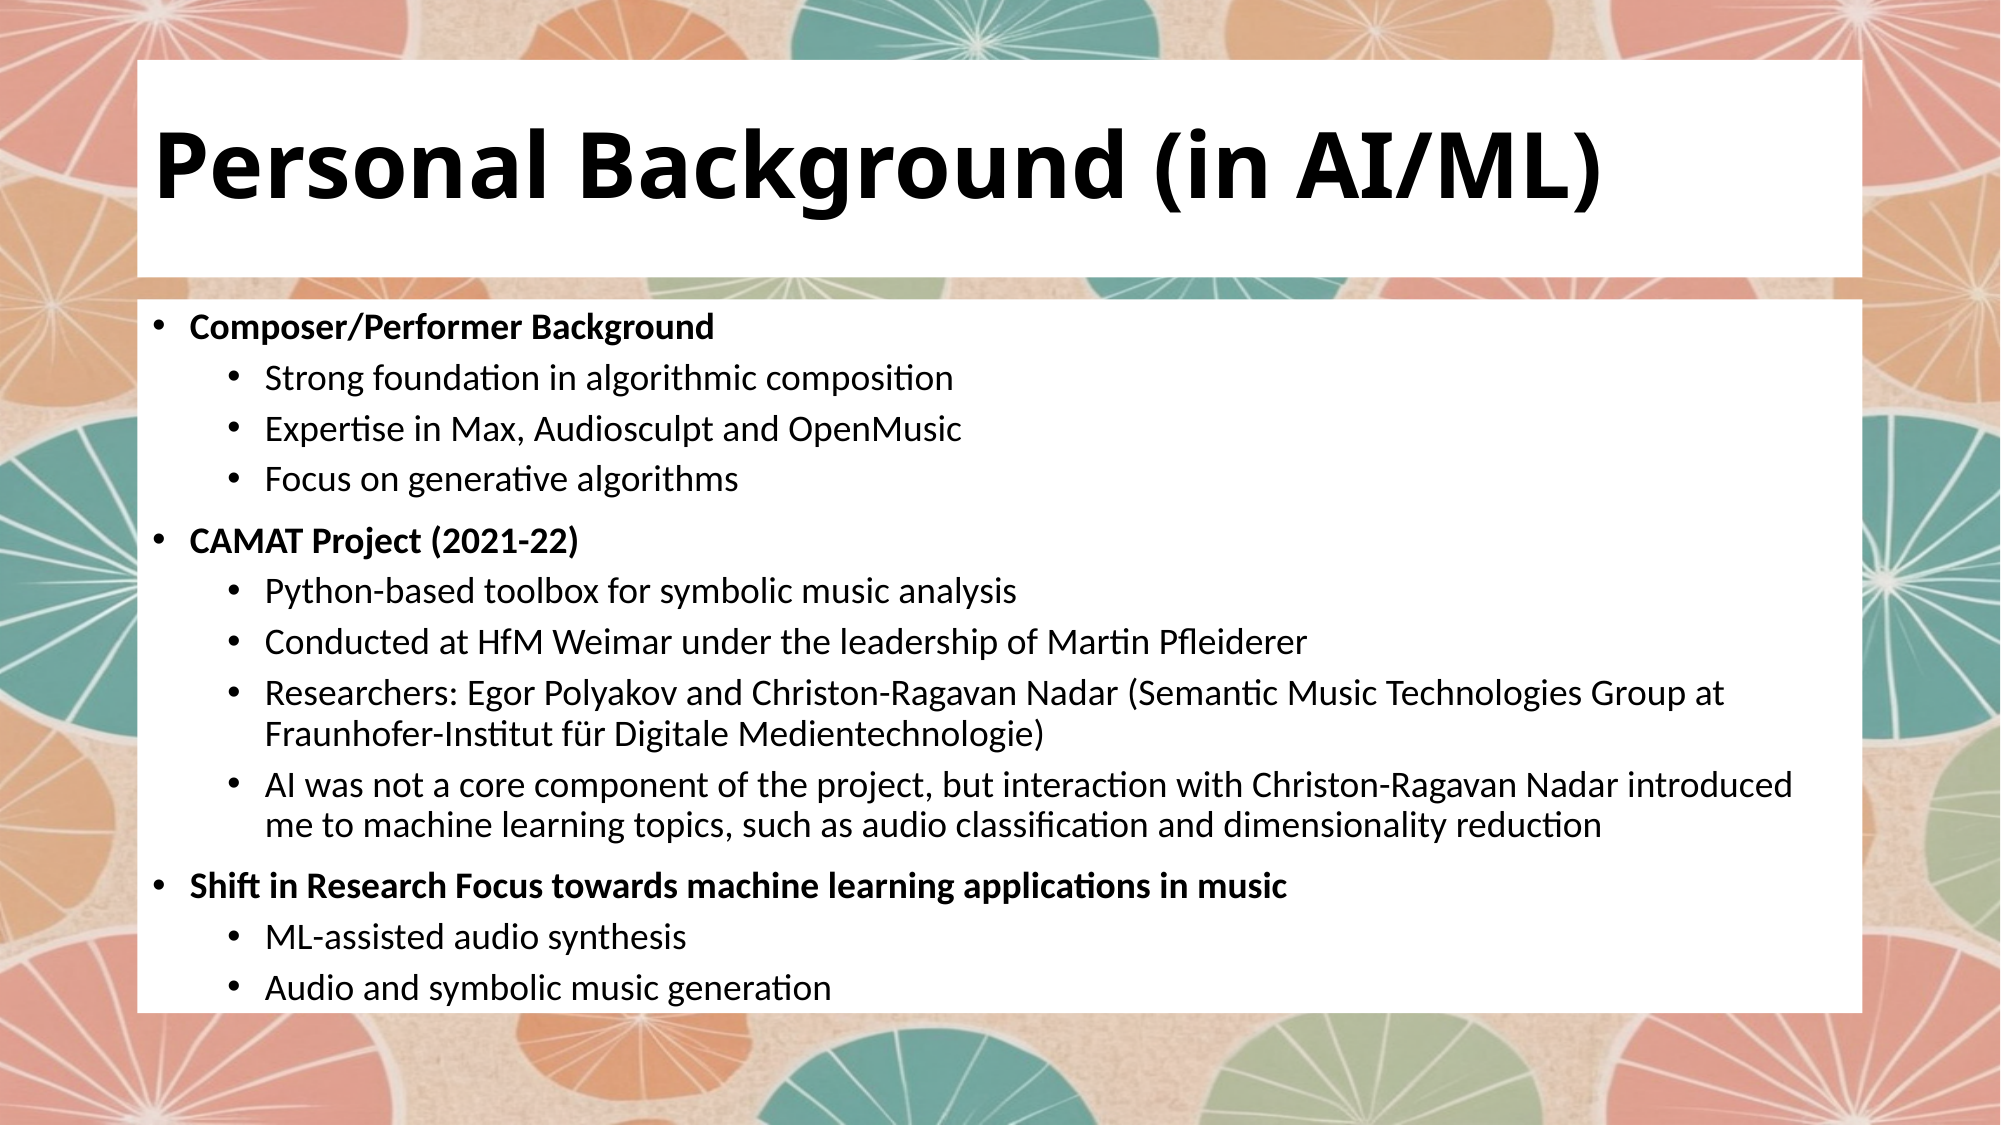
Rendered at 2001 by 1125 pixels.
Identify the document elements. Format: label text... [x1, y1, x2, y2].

list Composer/Performer Background Strong foundation in algorithmic composition Expertise in Max, Audiosculpt and OpenMusic Focus on generative algorithms CAMAT Project (2021-22) Python-based toolbox for symbolic music analysis Conducted at HfM Weimar under the leadership of Martin Pfleiderer Researchers: Egor Polyakov and Christon-Ragavan Nadar (Semantic Music Technologies Group at Fraunhofer-Institut für Digitale Medientechnologie) AI was not a core component of the project, but interaction with Christon-Ragavan Nadar introduced me to machine learning topics, such as audio classification and dimensionality reduction Shift in Research Focus towards machine learning applications in music ML-assisted audio synthesis Audio and symbolic music generation [137, 299, 1863, 1014]
picture [0, 0, 2001, 1125]
title Personal Background (in AI/ML) [137, 59, 1863, 278]
